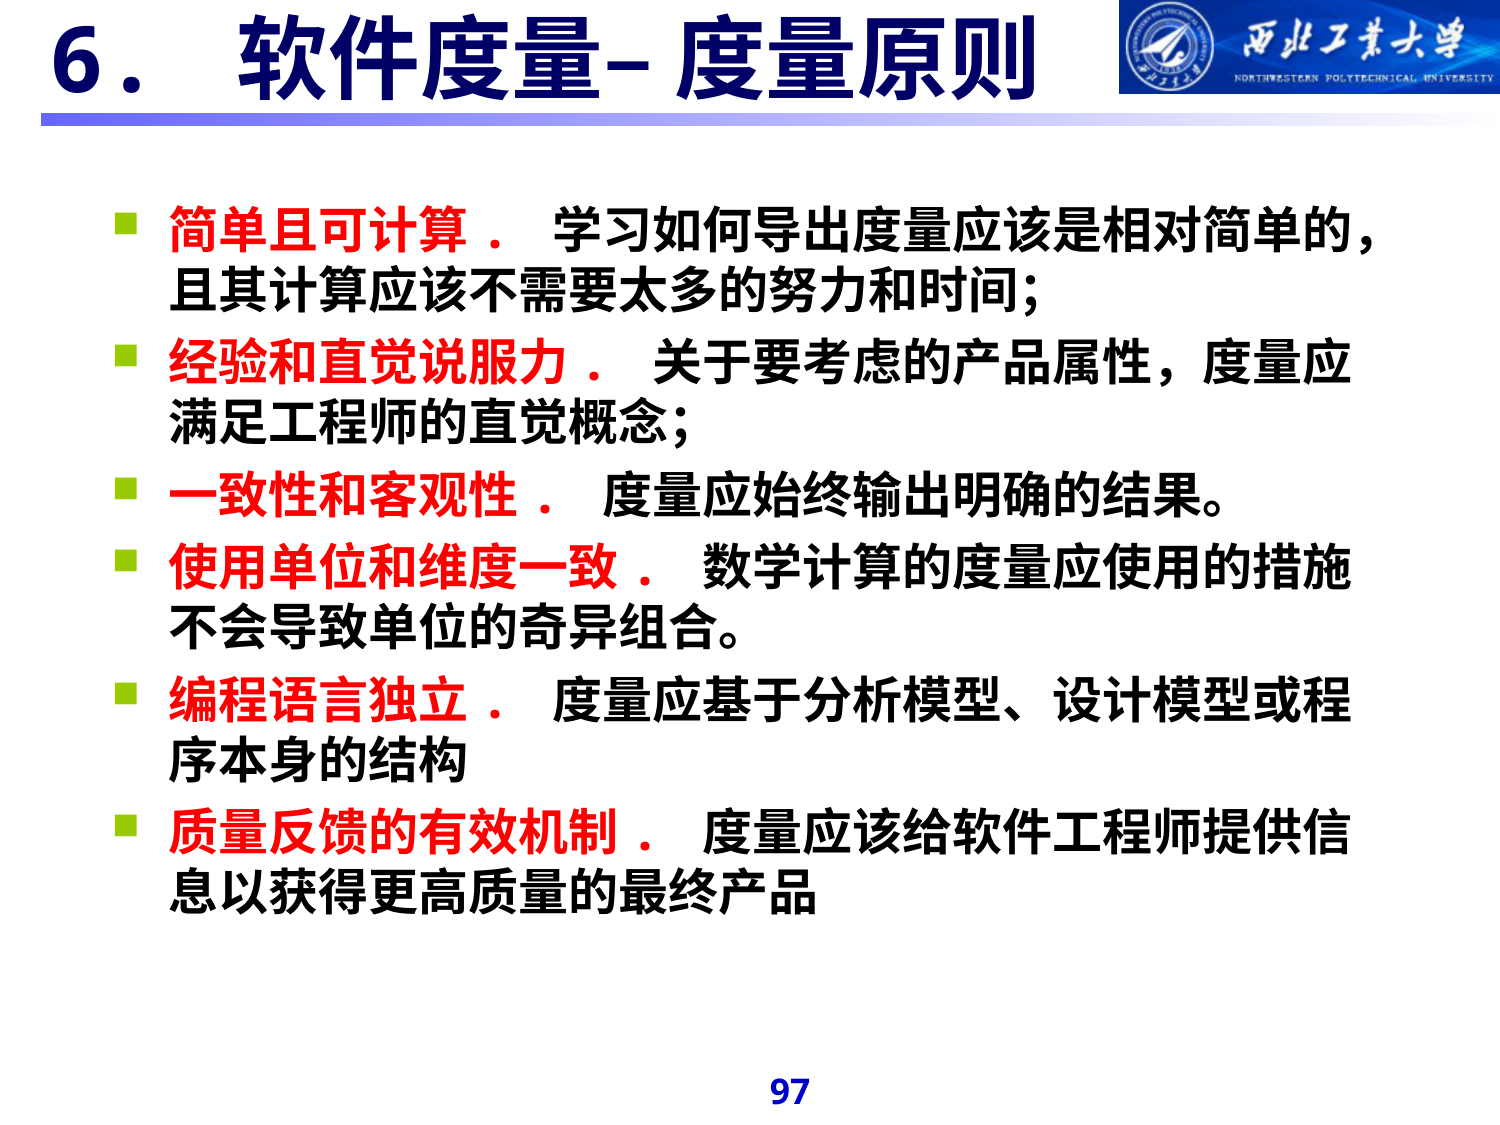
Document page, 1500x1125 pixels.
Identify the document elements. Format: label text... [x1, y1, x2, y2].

picture [1119, 0, 1500, 94]
text_box 6. 软件度量– 度量原则 [34, 4, 1405, 119]
text_box 简单且可计算. 学习如何导出度量应该是相对简单的，且其计算应该不需要太多的努力和时间； 经验和直觉说服力. 关于要考虑的产品属性，度量应满足工程师的直觉概念； 一致性和客观性. 度量应始终输出明确的结果。 使用单位和维度一致. 数学计算的度量应使用的措施不会导致单位的奇异组合。 编程语言独立. 度量应基于分析模型、设计模型或程序本身的结构 质量反馈的有效机制. 度量应该给软件工程师提供信息以获得更高质量的最终产品 [97, 190, 1403, 1012]
